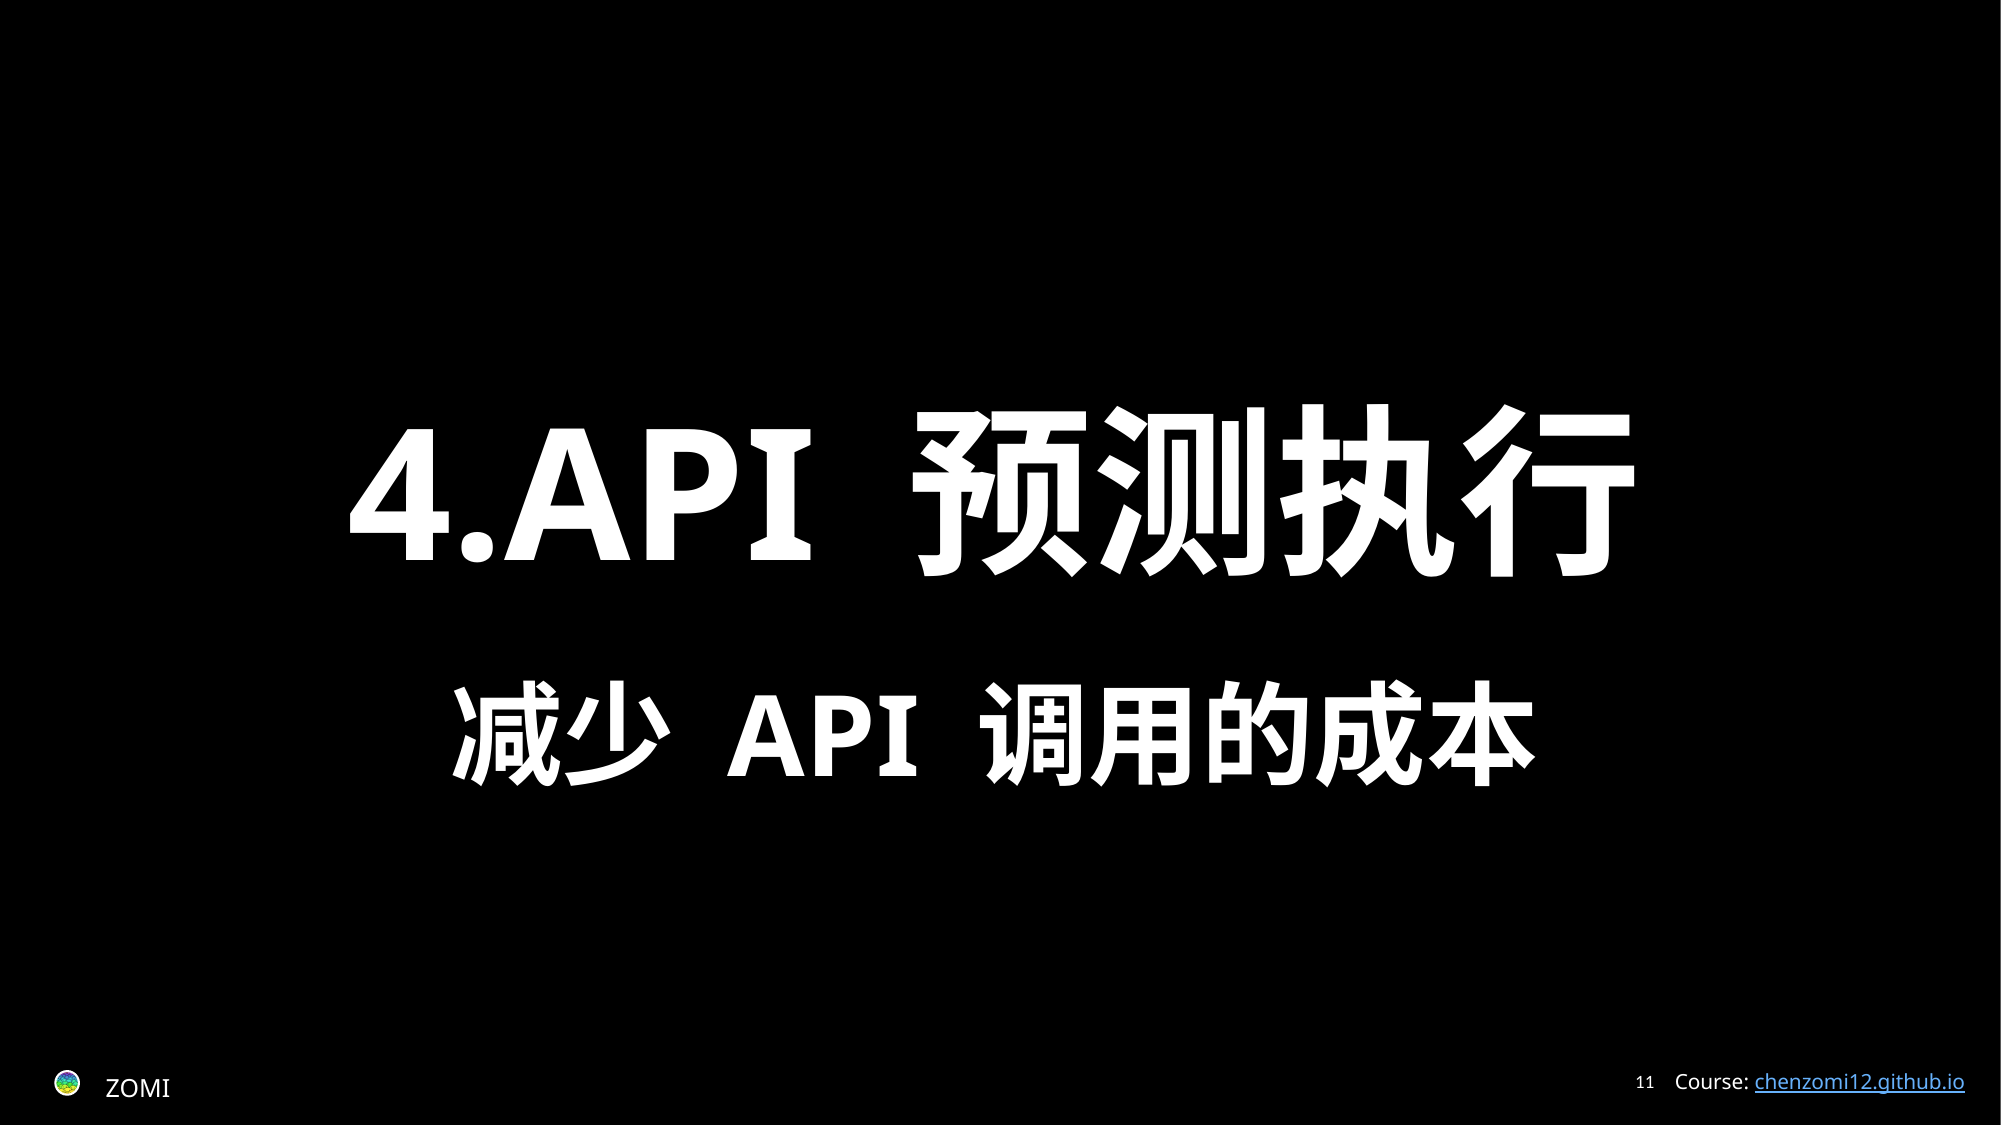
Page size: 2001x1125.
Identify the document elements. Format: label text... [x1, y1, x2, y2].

picture [57, 1073, 77, 1093]
list 4.API 预测执行 减少 API 调用的成本 [79, 80, 1910, 986]
